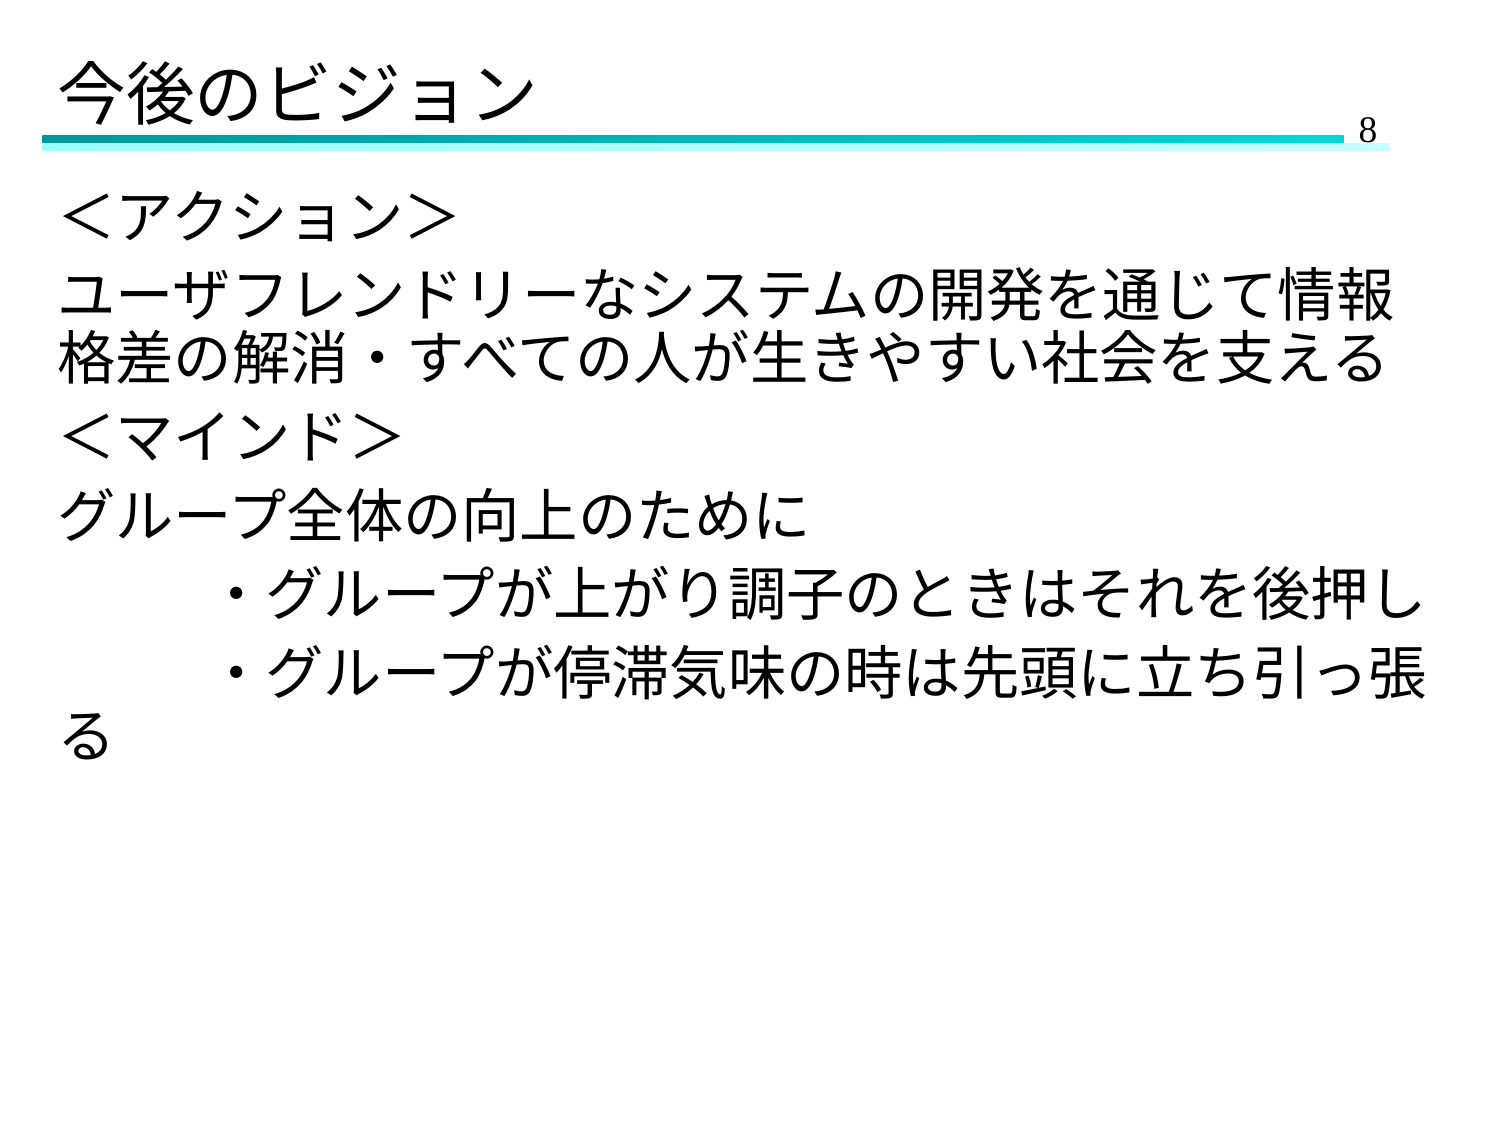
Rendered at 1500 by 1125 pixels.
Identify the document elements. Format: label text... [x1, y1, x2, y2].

list ＜アクション＞ ユーザフレンドリーなシステムの開発を通じて情報格差の解消・すべての人が生きやすい社会を支える ＜マインド＞ グループ全体の向上のために ・グループが上がり調子のときはそれを後押し ・グループが停滞気味の時は先頭に立ち引っ張る [42, 180, 1458, 1080]
title 今後のビジョン [42, 22, 1458, 173]
